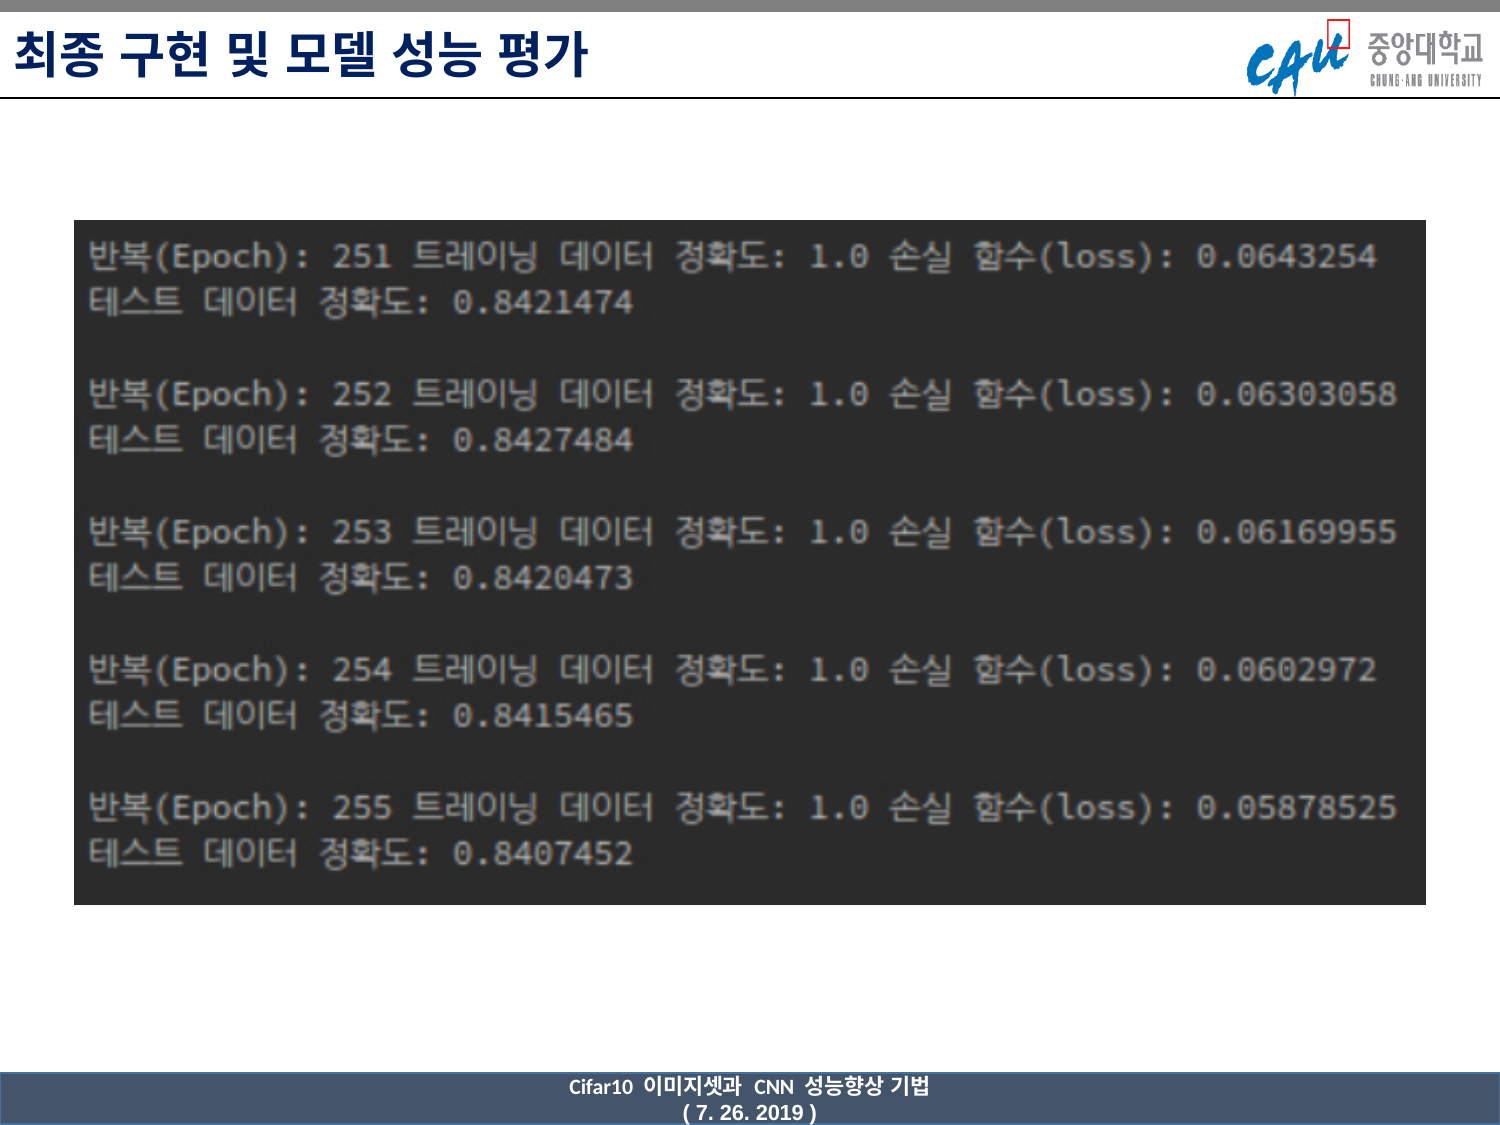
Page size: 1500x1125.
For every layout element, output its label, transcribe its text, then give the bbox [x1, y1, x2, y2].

text_box 최종 구현 및 모델 성능 평가 [0, 4, 1173, 103]
picture [1227, 5, 1500, 110]
picture [74, 220, 1426, 905]
